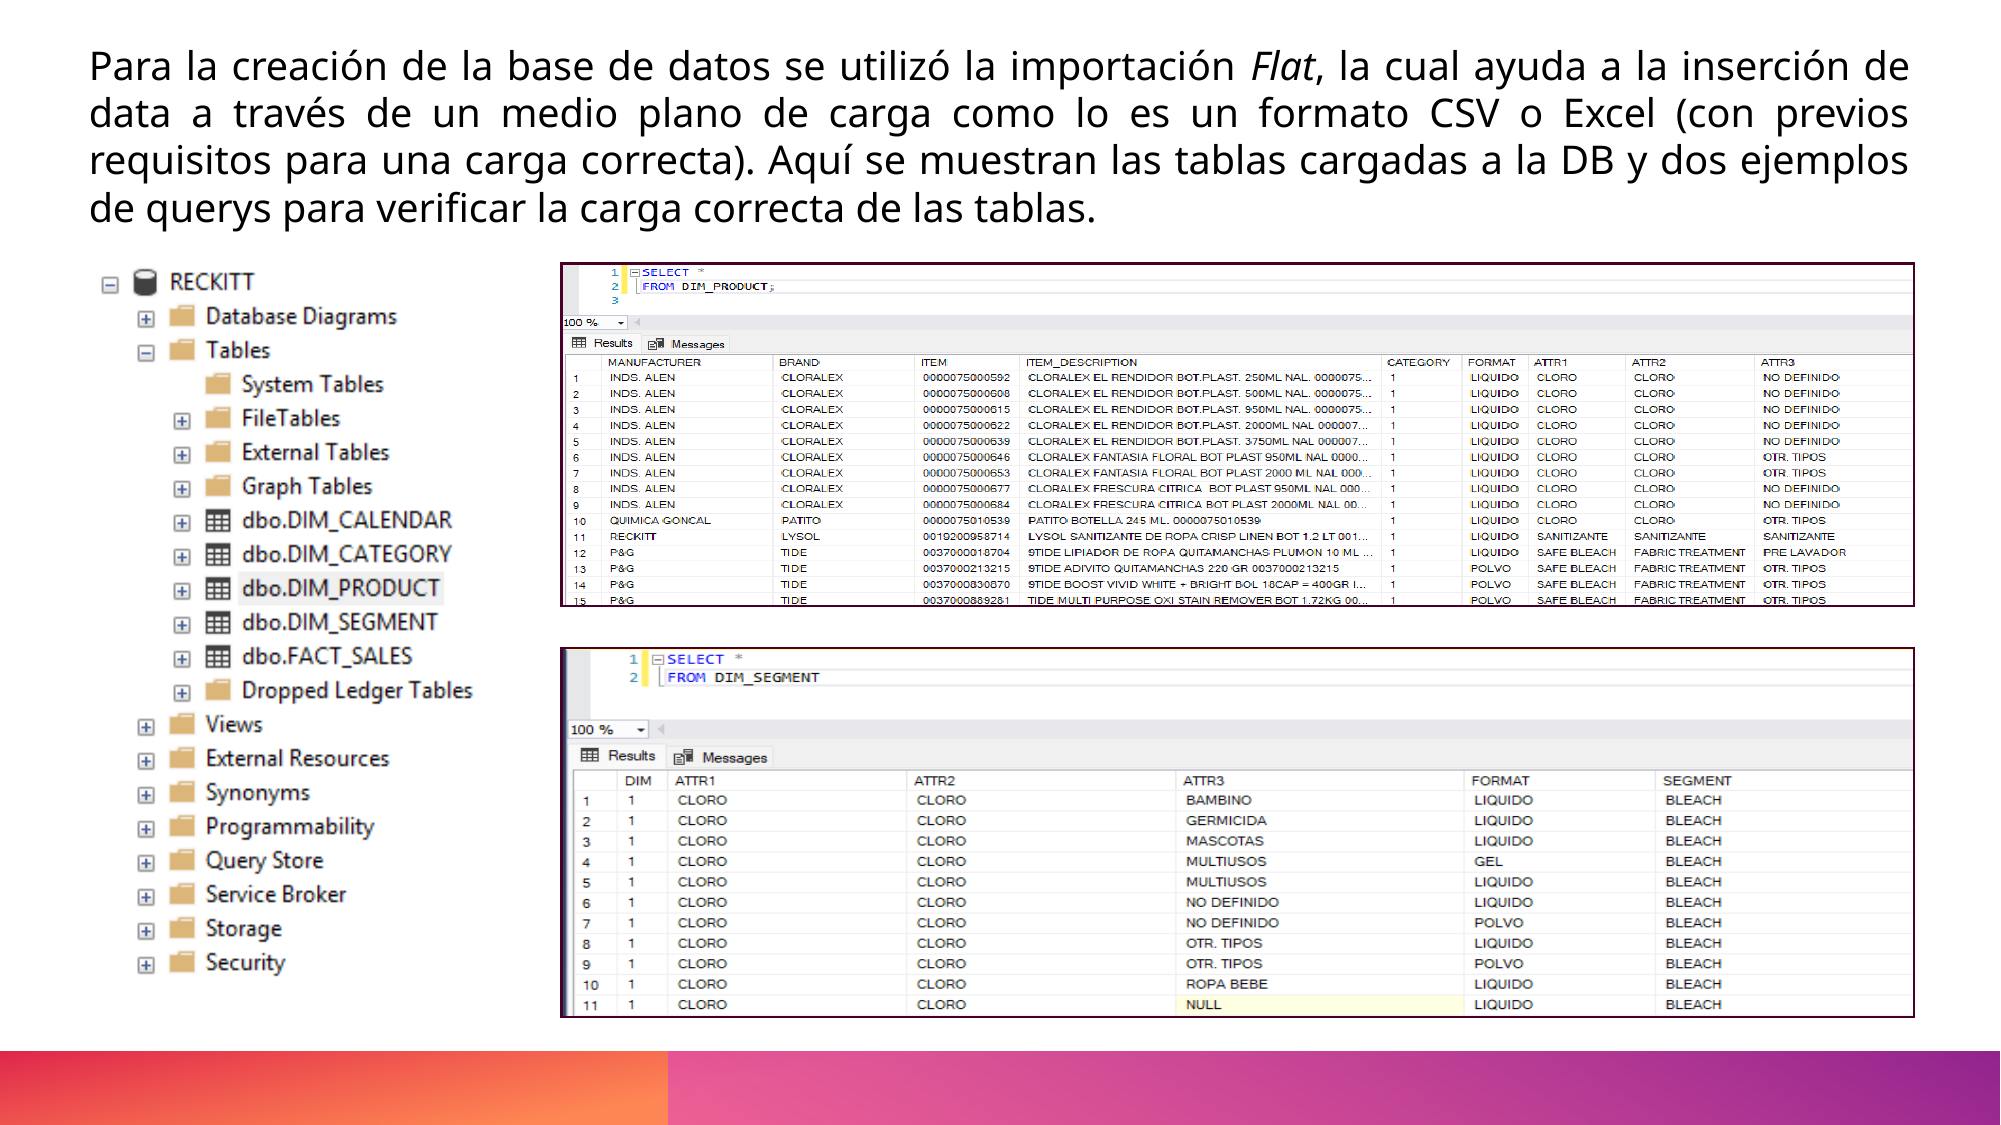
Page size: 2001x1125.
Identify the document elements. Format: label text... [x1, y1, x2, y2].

picture [562, 264, 1913, 606]
text_box Para la creación de la base de datos se utilizó la importación Flat, la cual ayuda a la inserción de data a través de un medio plano de carga como lo es un formato CSV o Excel (con previos requisitos para una carga correcta). Aquí se muestran las tablas cargadas a la DB y dos ejemplos de querys para verificar la carga correcta de las tablas. [73, 33, 1926, 238]
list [87, 264, 492, 980]
picture [562, 648, 1913, 1017]
